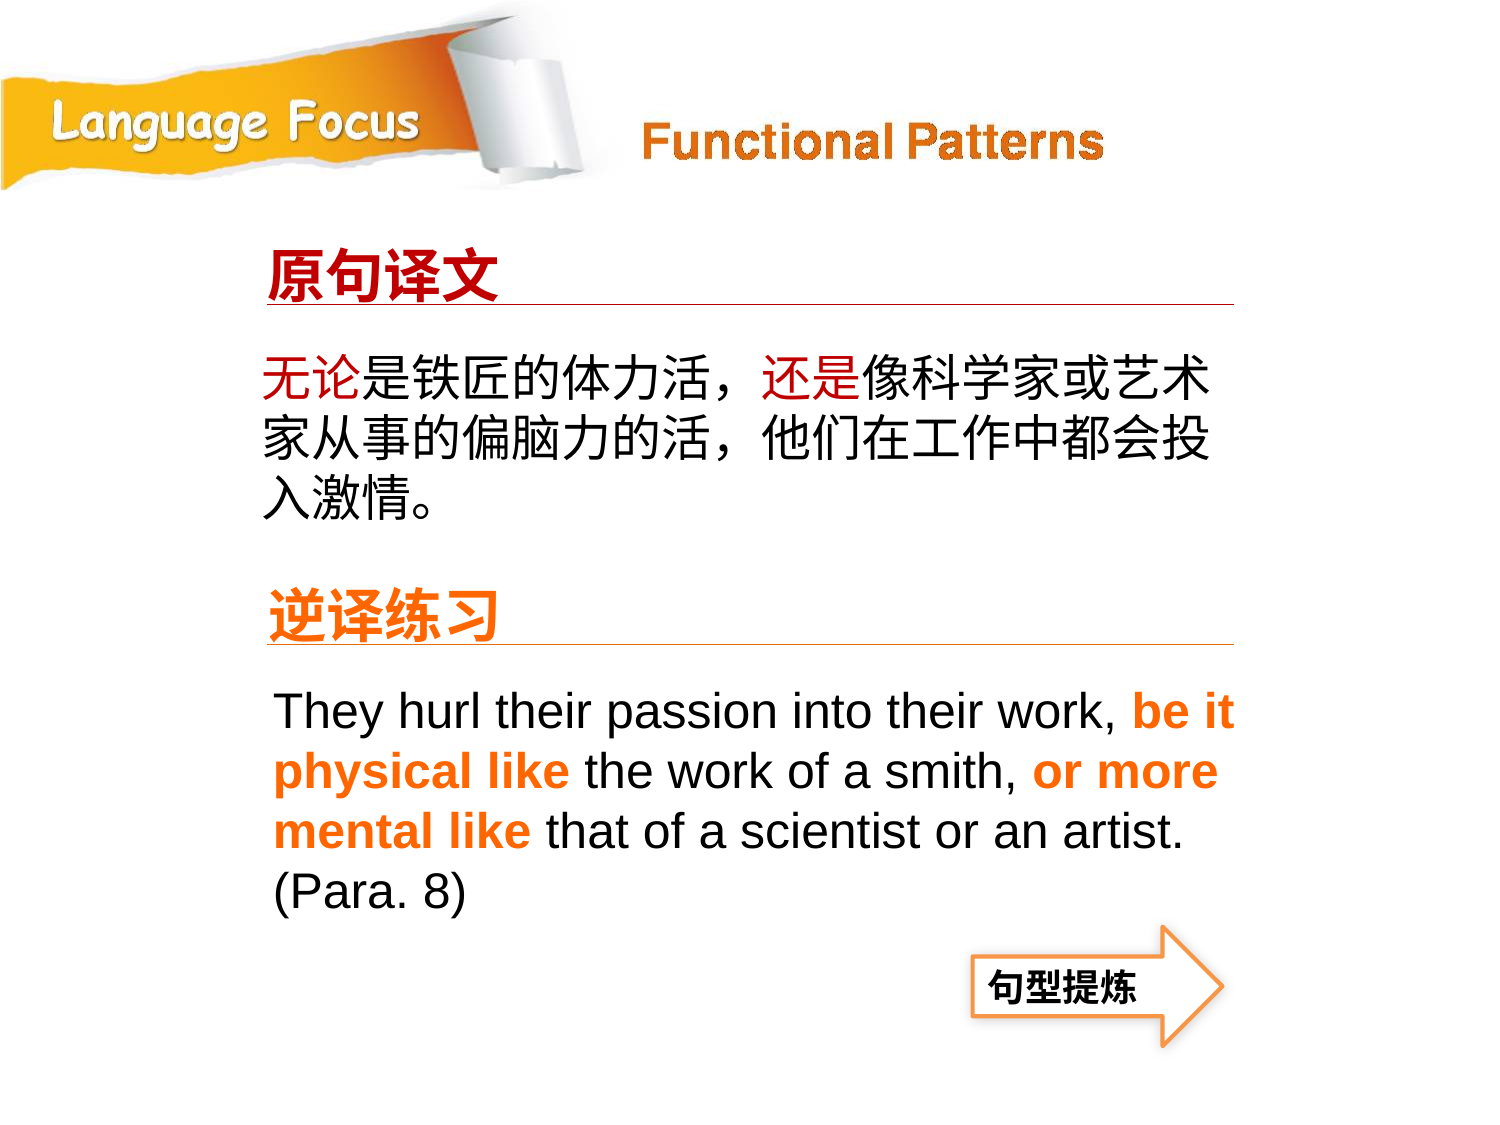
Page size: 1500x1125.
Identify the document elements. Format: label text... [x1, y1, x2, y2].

text_box 无论是铁匠的体力活，还是像科学家或艺术家从事的偏脑力的活，他们在工作中都会投入激情。 [246, 338, 1235, 534]
text_box 句型提炼 [970, 924, 1225, 1049]
text_box 逆译练习 [253, 571, 561, 657]
text_box 原句译文 [252, 231, 573, 317]
picture [0, 0, 1187, 192]
text_box They hurl their passion into their work, be it physical like the work of a smith, or more mental like that of a scientist or an artist. (Para. 8) [258, 671, 1306, 927]
